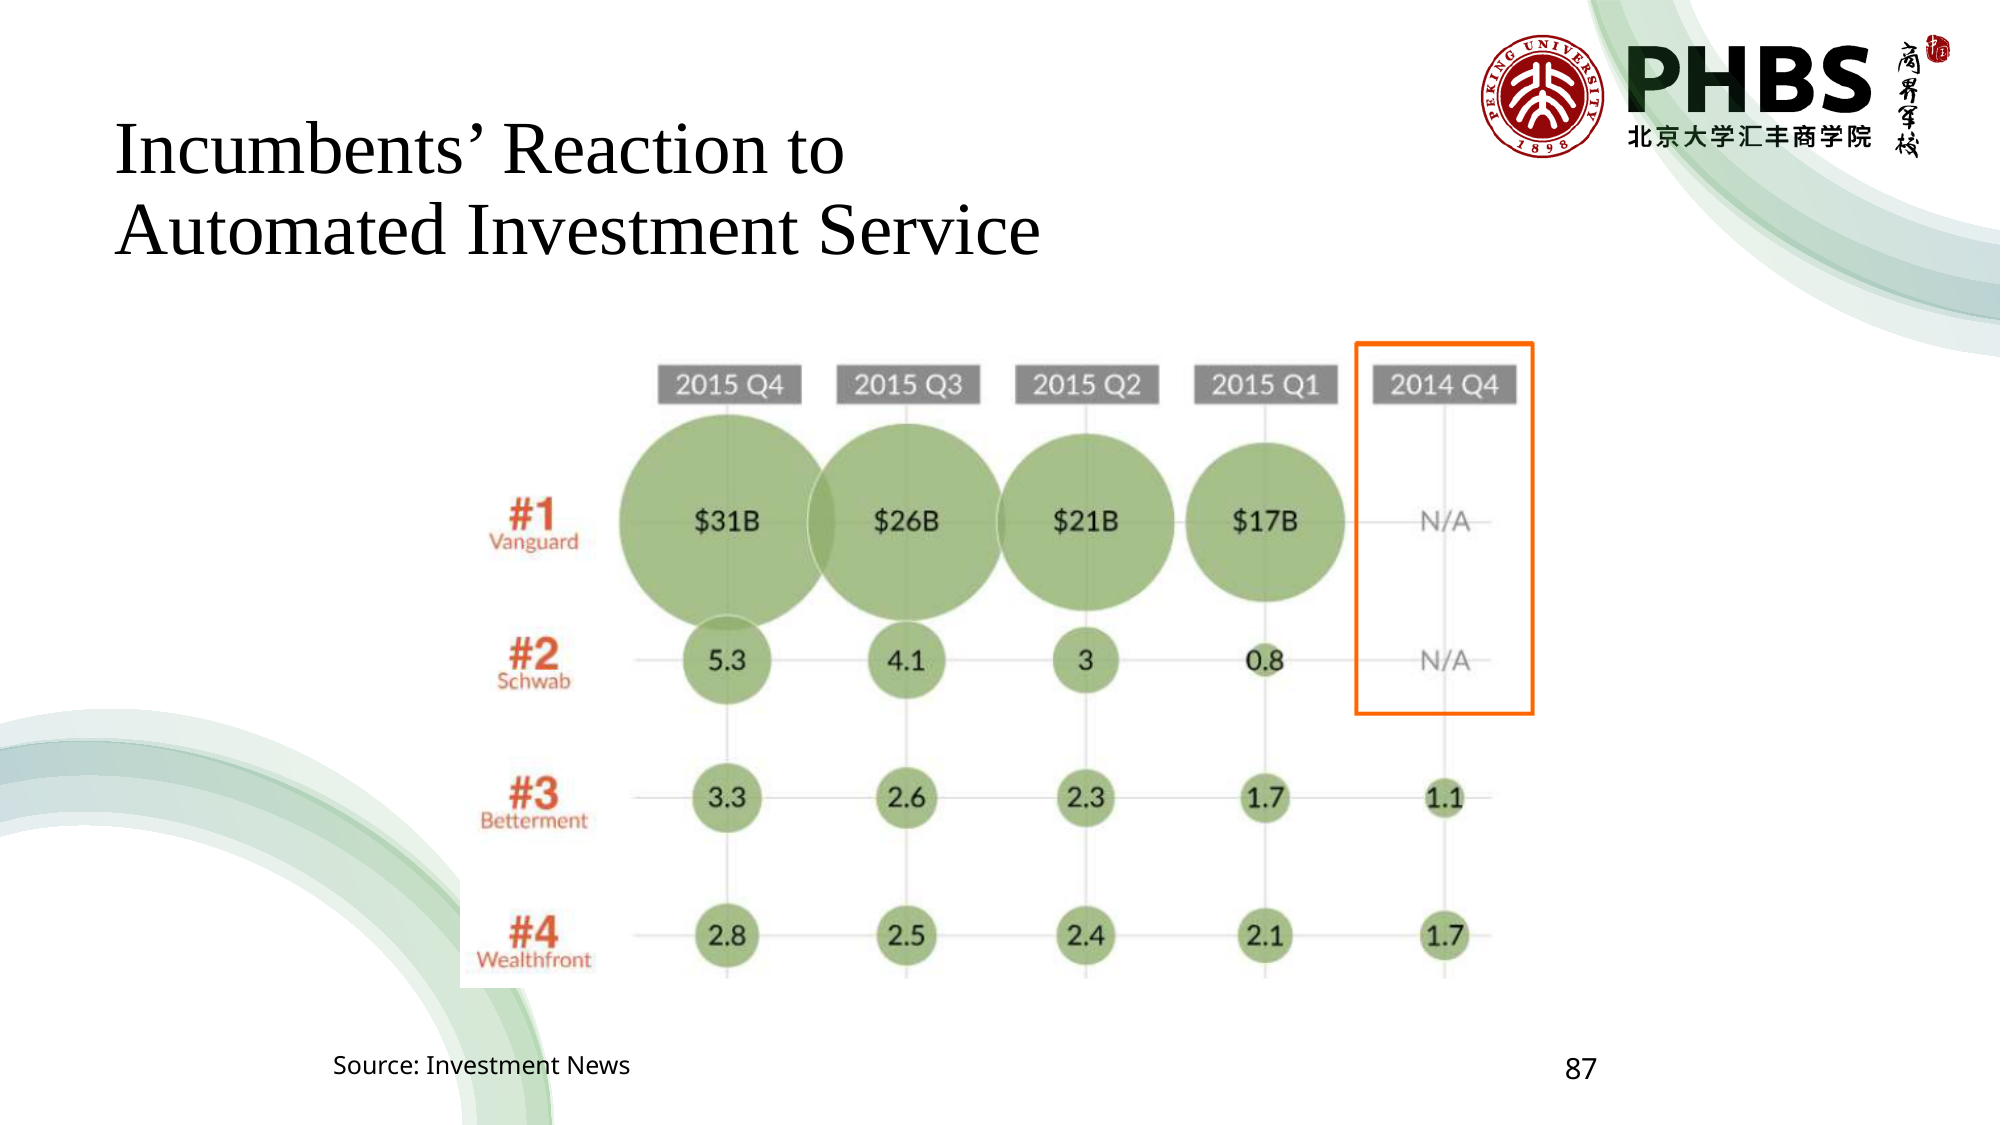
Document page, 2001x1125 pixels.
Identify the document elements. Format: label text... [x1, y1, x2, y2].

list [460, 331, 1540, 989]
text_box Source: Investment News [318, 1042, 669, 1088]
title Incumbents’ Reaction to Automated Investment Service [99, 101, 1149, 320]
picture [1458, 0, 1709, 185]
picture [1625, 0, 2000, 185]
slide_number 87 [1550, 1042, 2000, 1103]
